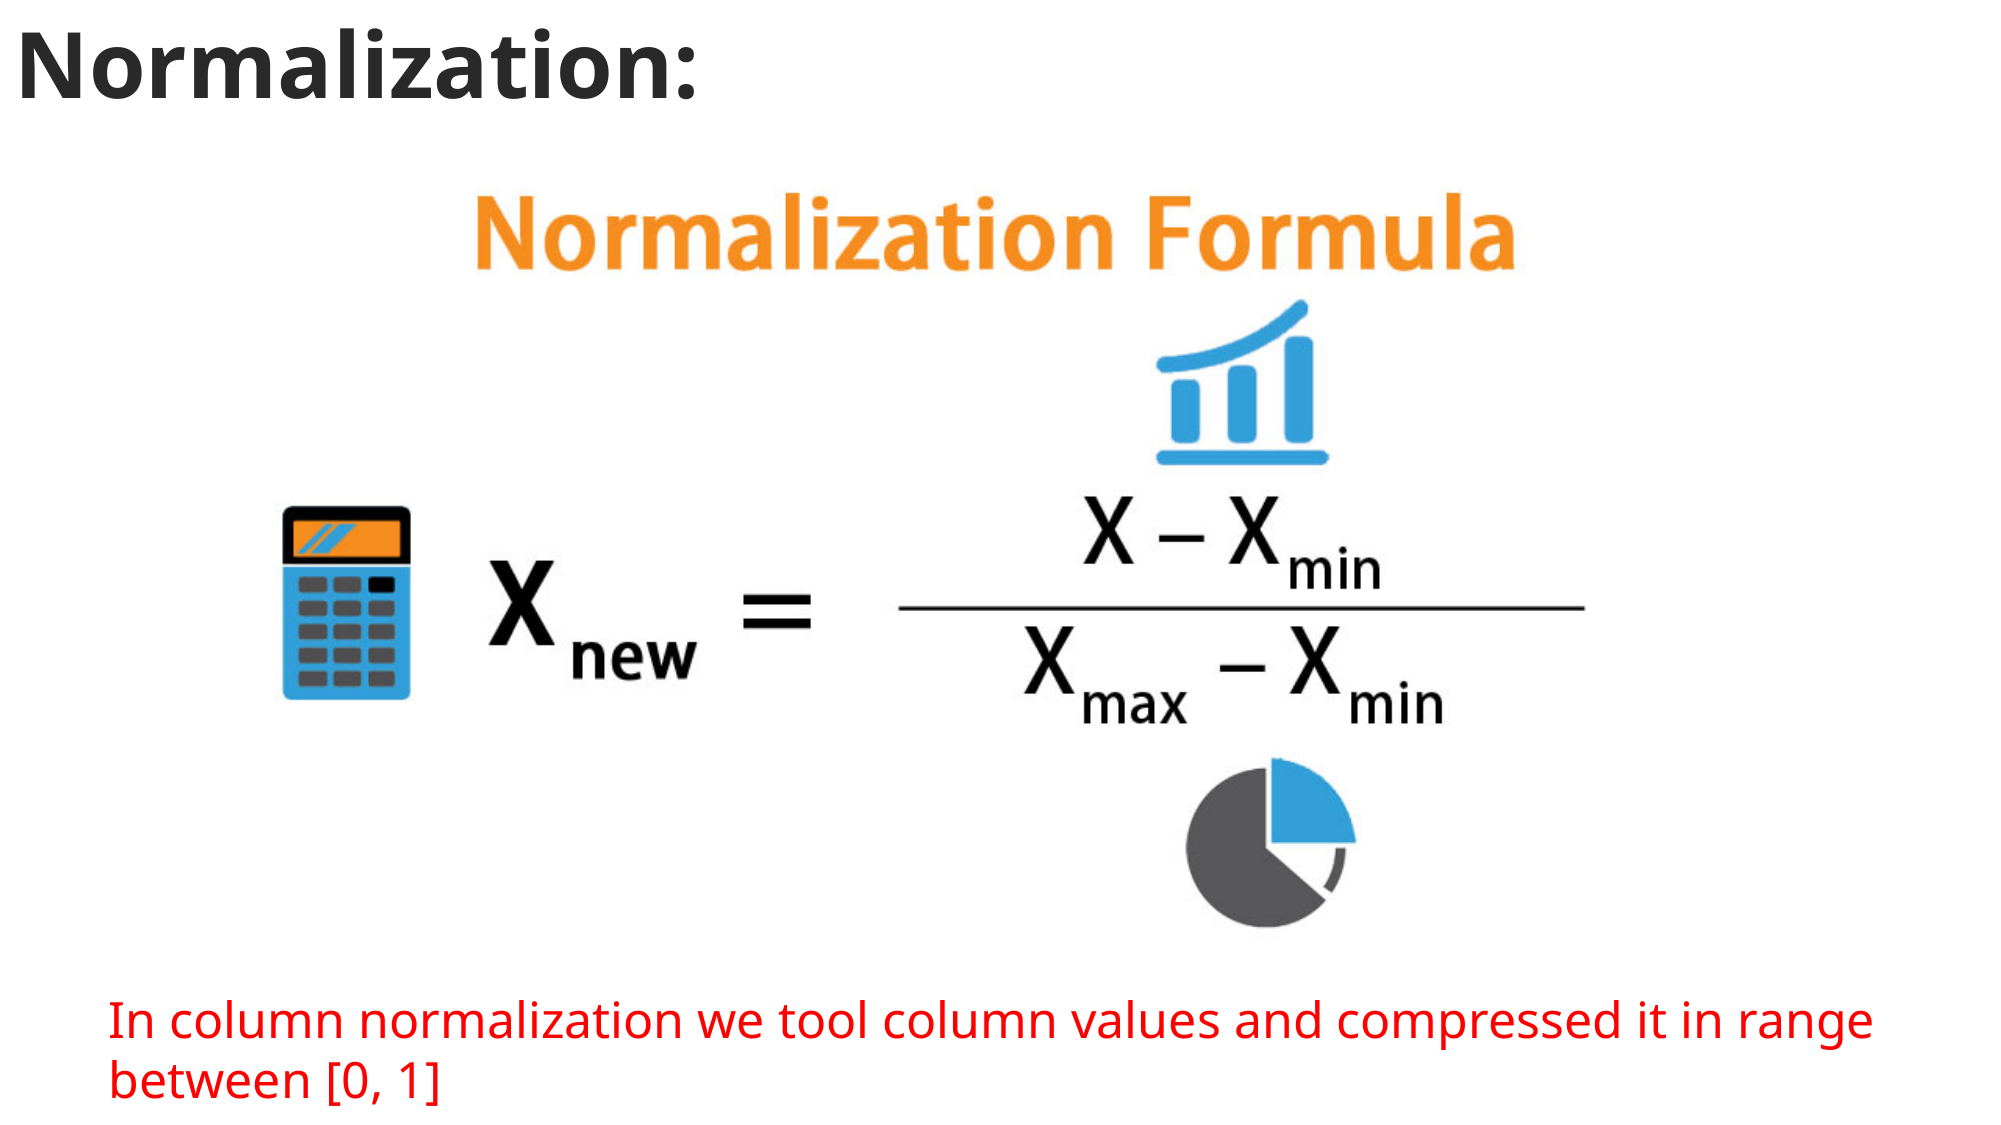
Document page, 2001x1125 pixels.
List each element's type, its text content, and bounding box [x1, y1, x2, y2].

text_box Normalization: [0, 0, 1001, 125]
picture [199, 151, 1800, 974]
text_box In column normalization we tool column values and compressed it in range between [0, 1] [93, 981, 2000, 1116]
